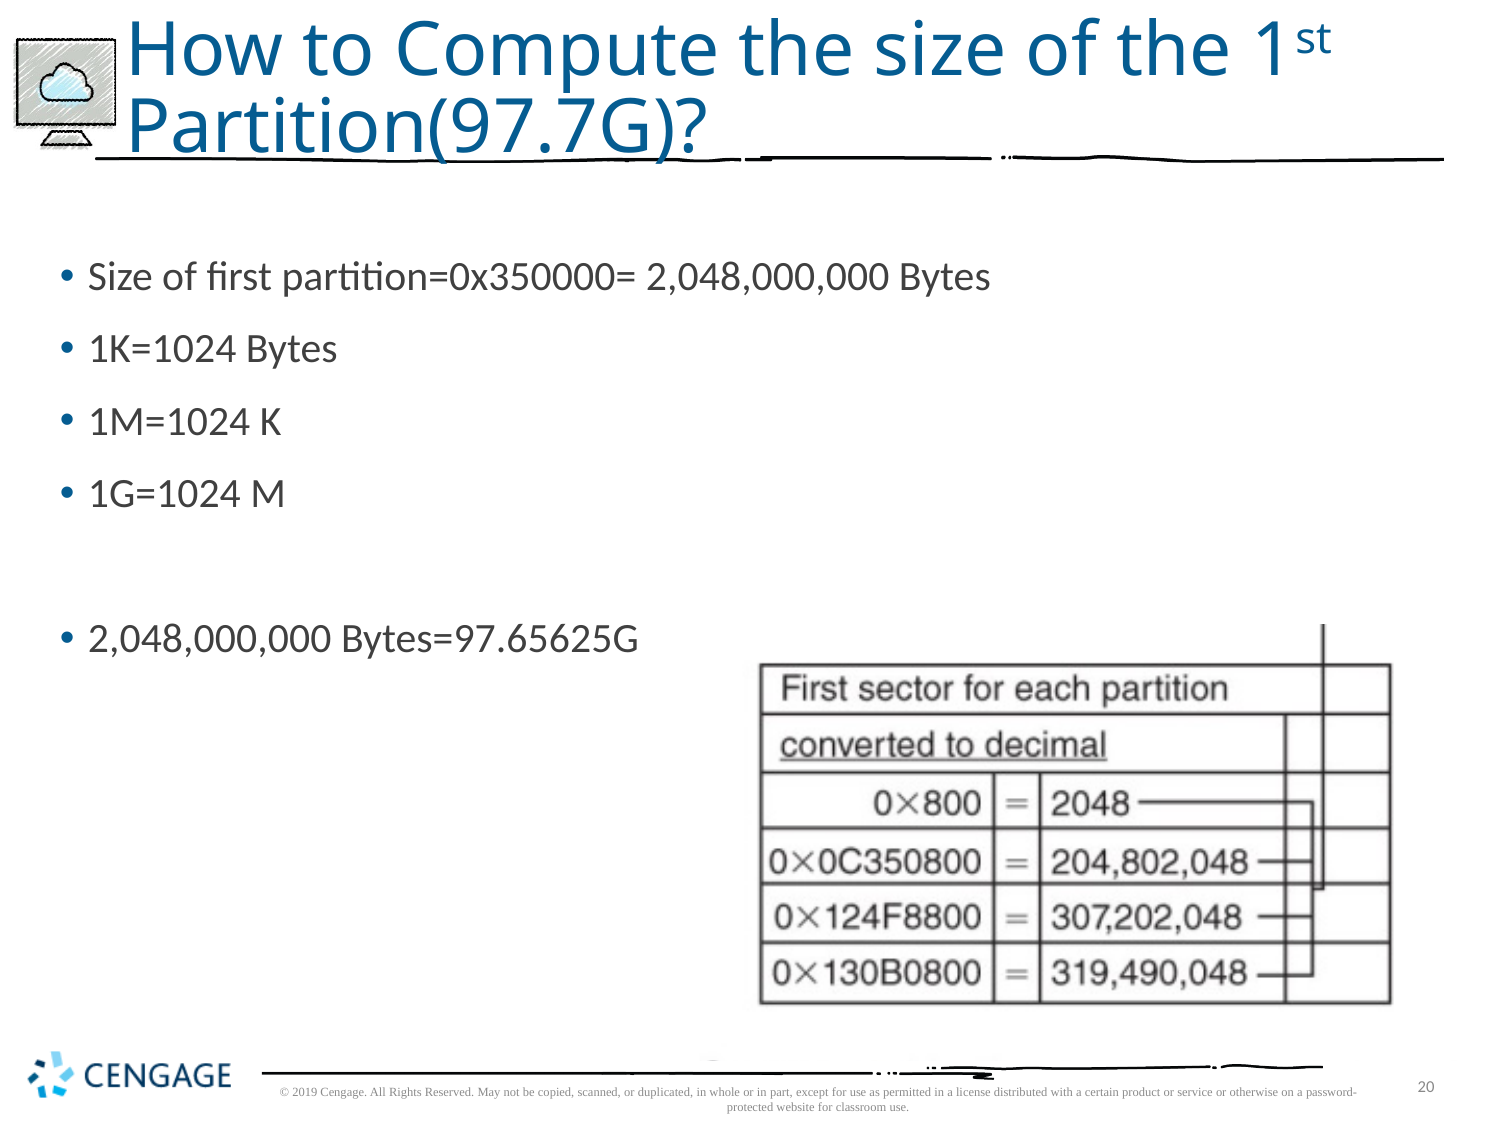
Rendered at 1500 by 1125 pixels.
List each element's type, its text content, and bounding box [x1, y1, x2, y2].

footer © 2019 Cengage. All Rights Reserved. May not be copied, scanned, or duplicated, in whole or in part, except for use as permitted in a license distributed with a certain product or service or otherwise on a password-protected website for classroom use. [261, 1079, 1375, 1120]
title How to Compute the size of the 1st Partition(97.7G)? [125, 13, 1442, 169]
list Size of first partition=0x350000= 2,048,000,000 Bytes 1K=1024 Bytes 1M=1024 K 1G=1024 M 2,048,000,000 Bytes=97.65625G [59, 252, 1388, 886]
picture [95, 155, 125, 163]
picture [699, 624, 1474, 1062]
picture [12, 36, 117, 151]
picture [261, 1064, 1323, 1079]
picture [7, 1037, 244, 1111]
